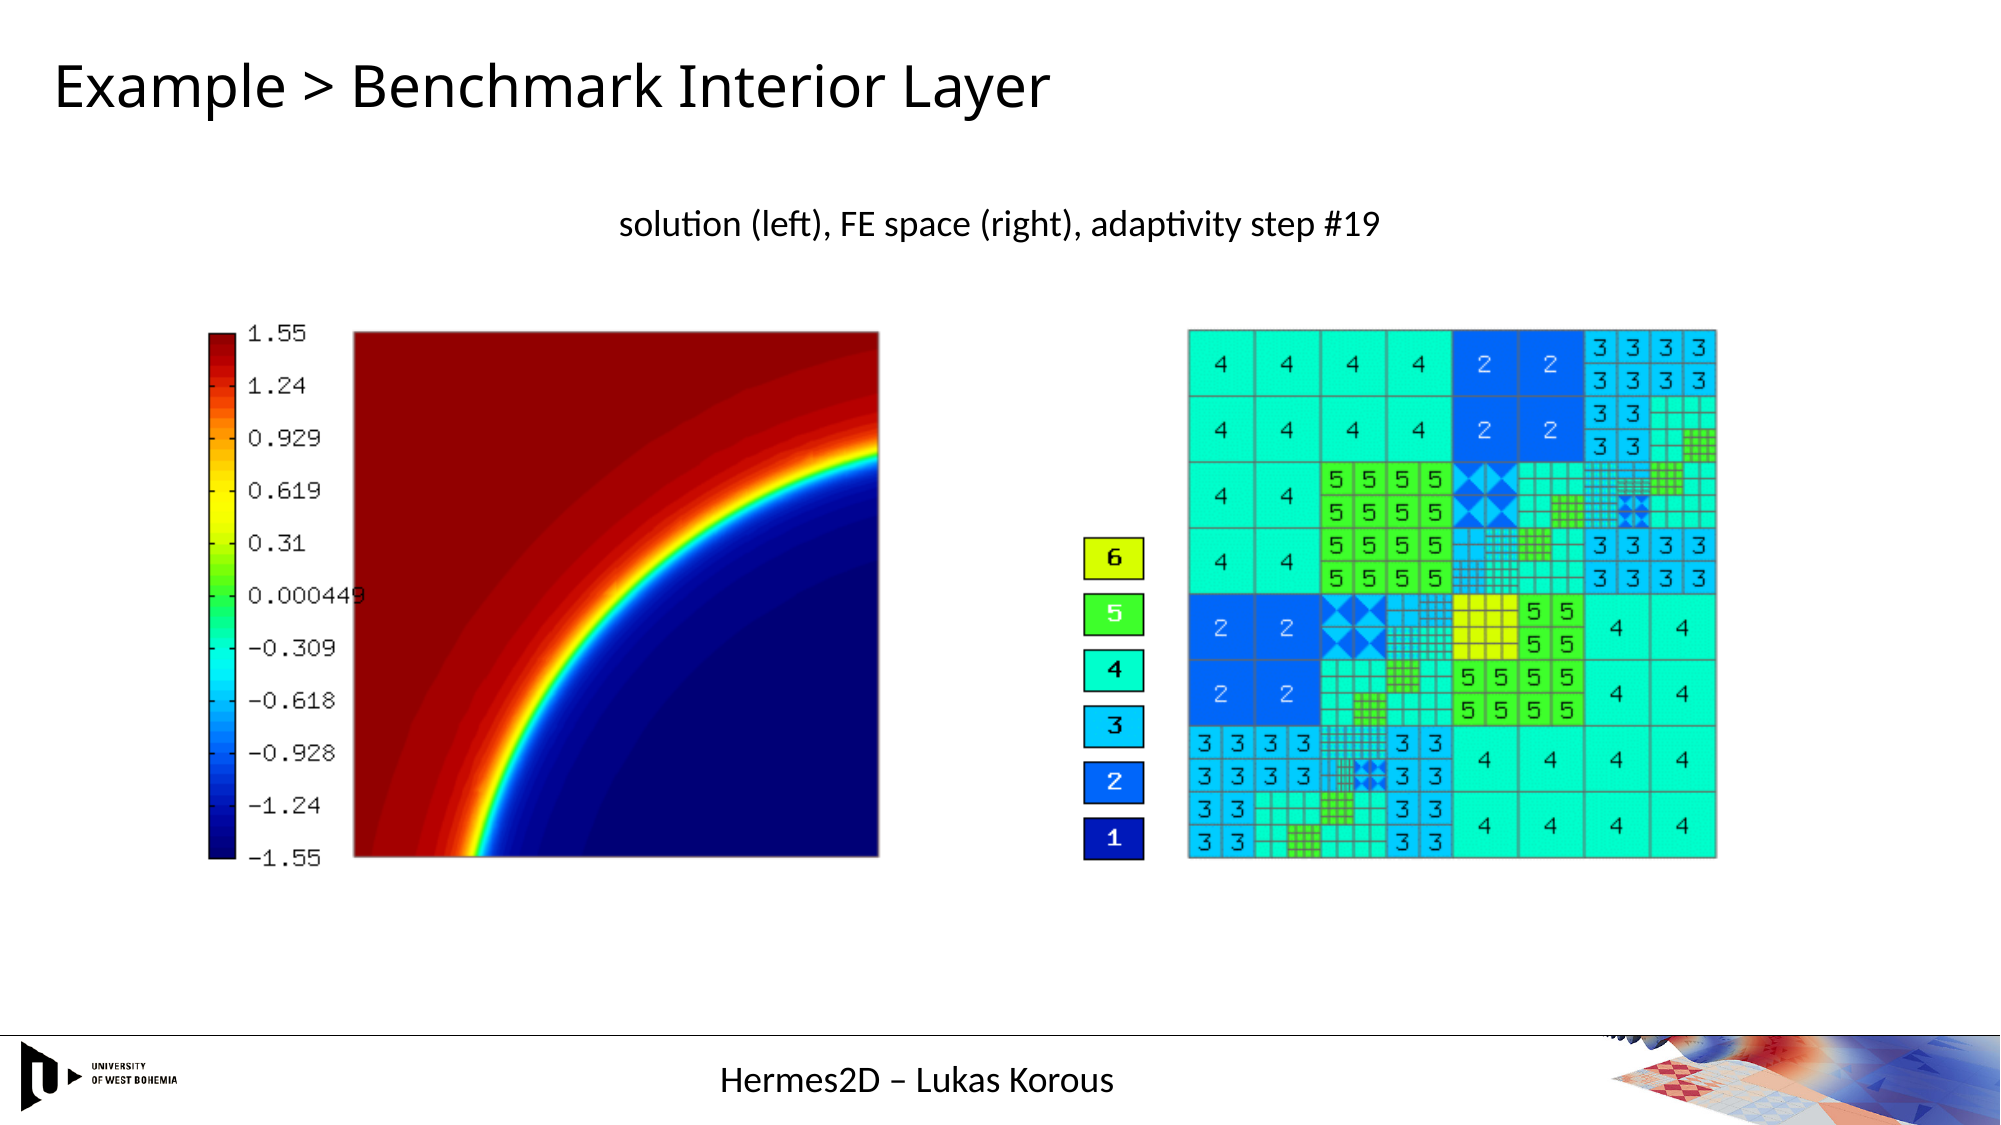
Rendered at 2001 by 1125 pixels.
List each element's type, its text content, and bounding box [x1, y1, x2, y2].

picture [1576, 1036, 2000, 1125]
picture [21, 1041, 227, 1125]
title Example > Benchmark Interior Layer [38, 43, 1962, 134]
text_box Hermes2D – Lukas Korous [705, 1047, 1295, 1108]
picture [184, 307, 905, 882]
picture [1059, 305, 1751, 882]
text_box solution (left), FE space (right), adaptivity step #19 [582, 191, 1418, 251]
